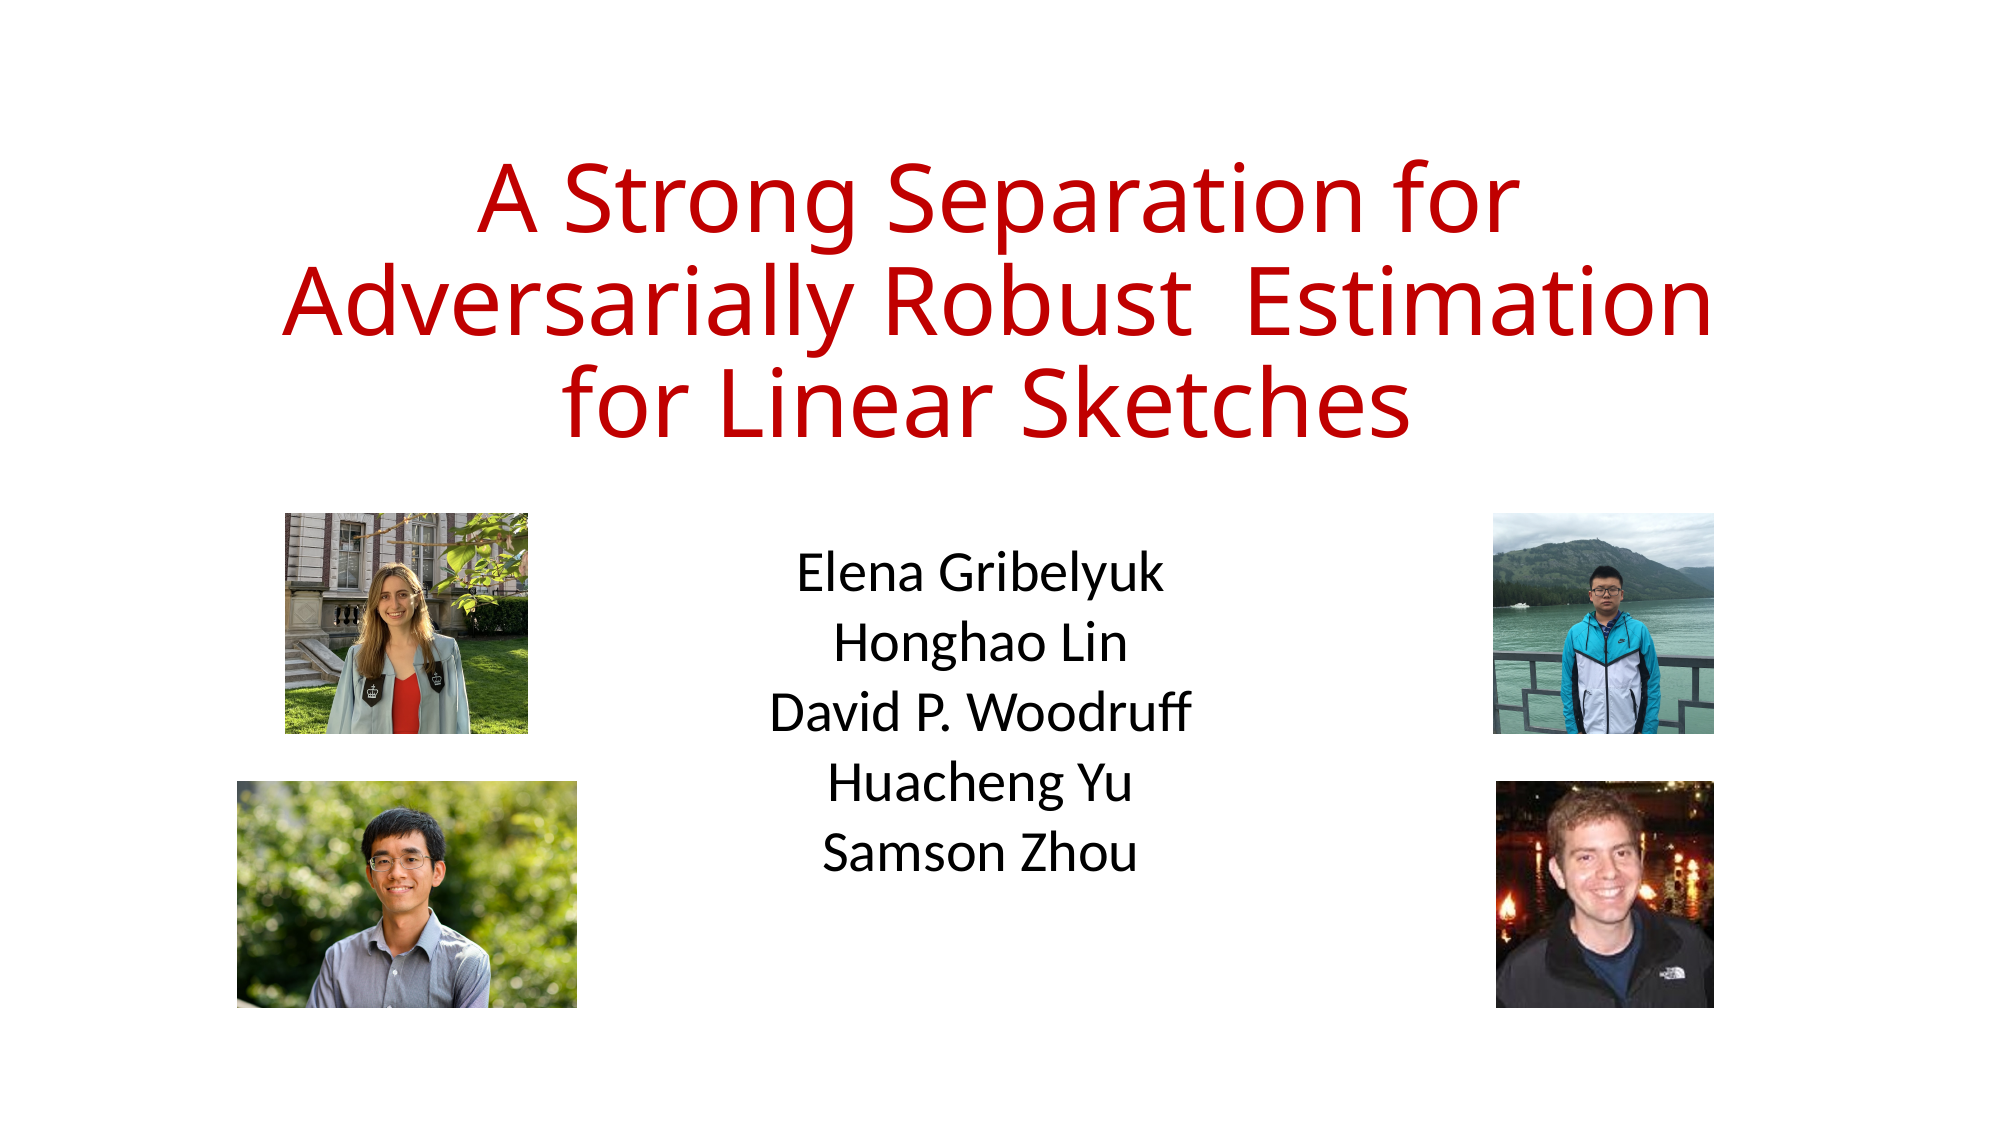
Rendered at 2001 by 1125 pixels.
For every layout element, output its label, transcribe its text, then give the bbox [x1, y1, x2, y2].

picture [237, 781, 577, 1008]
picture [1496, 781, 1714, 1008]
text_box Elena Gribelyuk Honghao Lin David P. Woodruff Huacheng Yu Samson Zhou [740, 526, 1221, 891]
picture [1493, 513, 1714, 735]
picture [285, 513, 528, 734]
